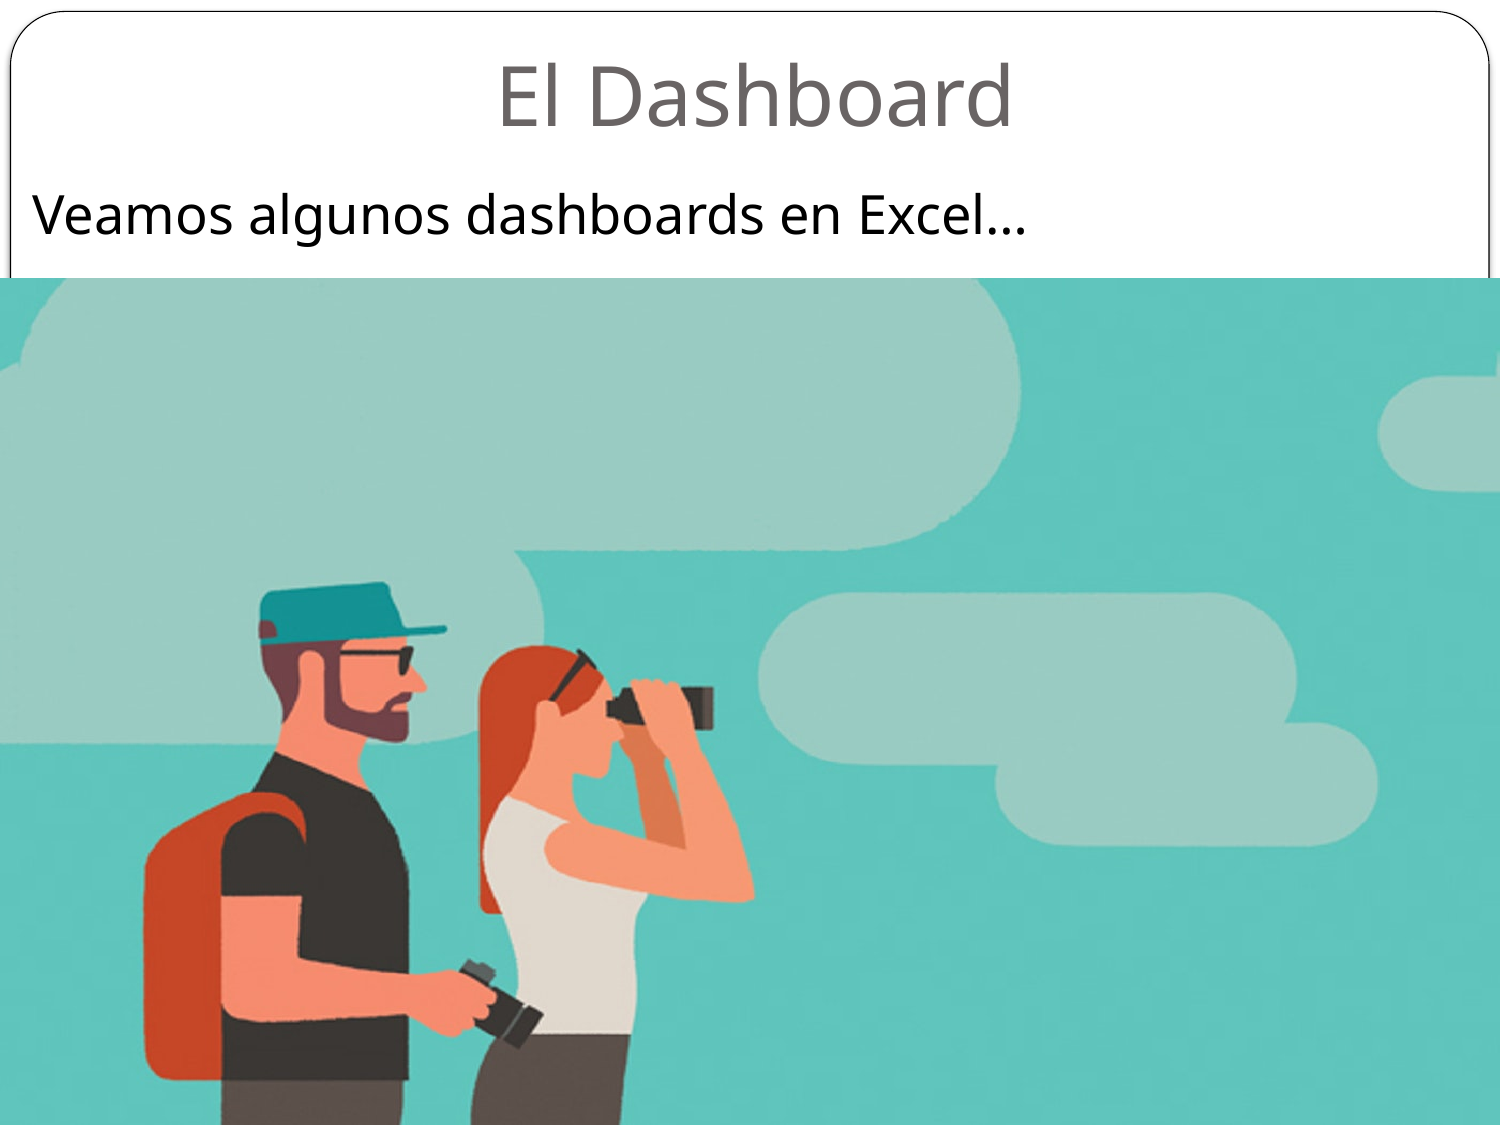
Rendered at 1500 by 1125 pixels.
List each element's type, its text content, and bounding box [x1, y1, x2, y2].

picture [0, 278, 1500, 1125]
list Veamos algunos dashboards en Excel… [17, 172, 1412, 278]
title El Dashboard [29, 30, 1483, 159]
